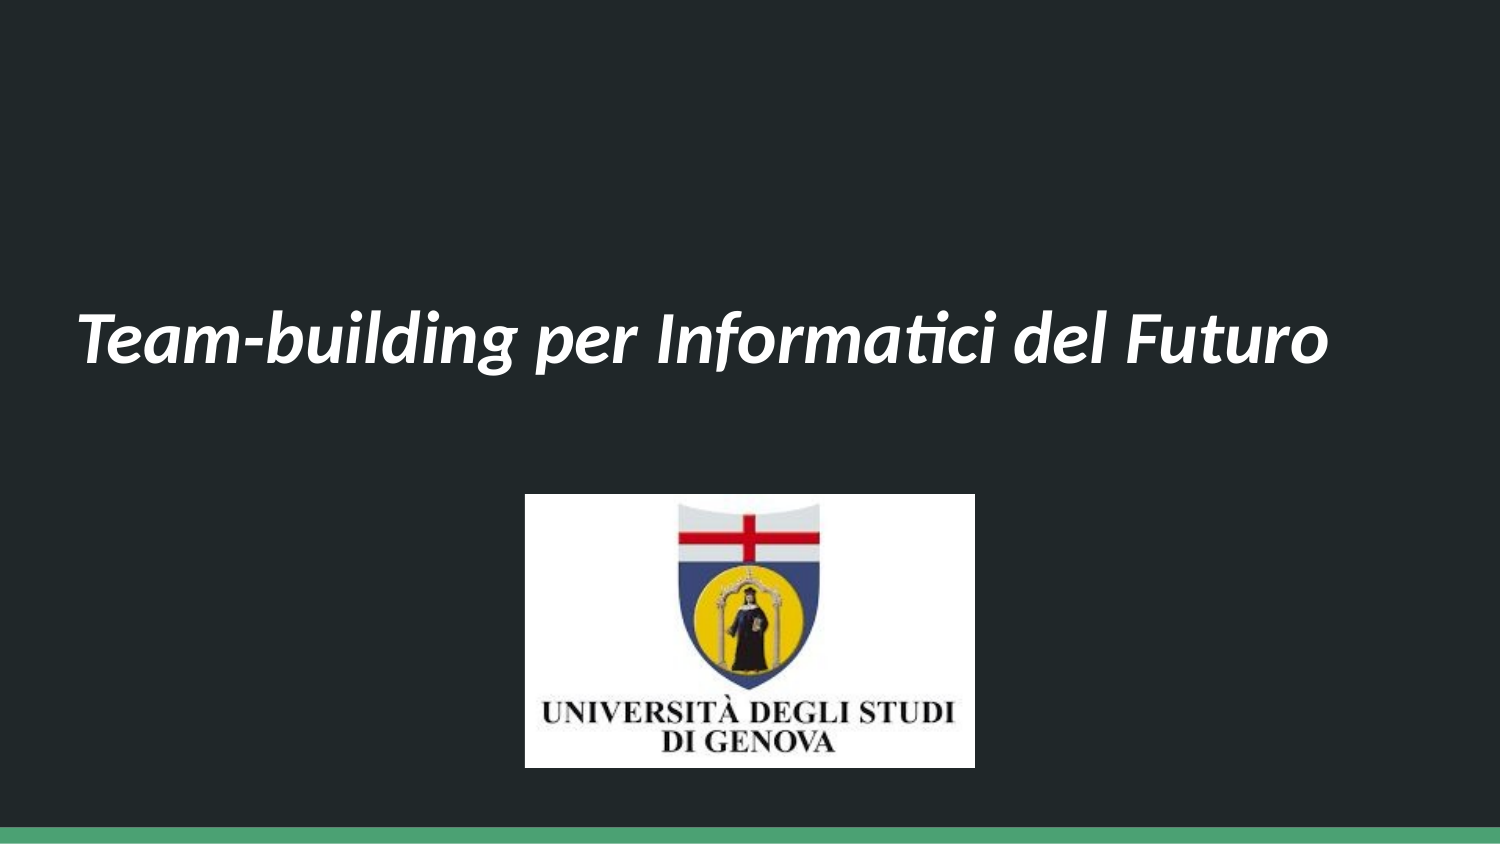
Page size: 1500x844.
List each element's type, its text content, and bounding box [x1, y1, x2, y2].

text_box [524, 494, 975, 768]
title Team-building per Informatici del Futuro [72, 286, 1447, 381]
